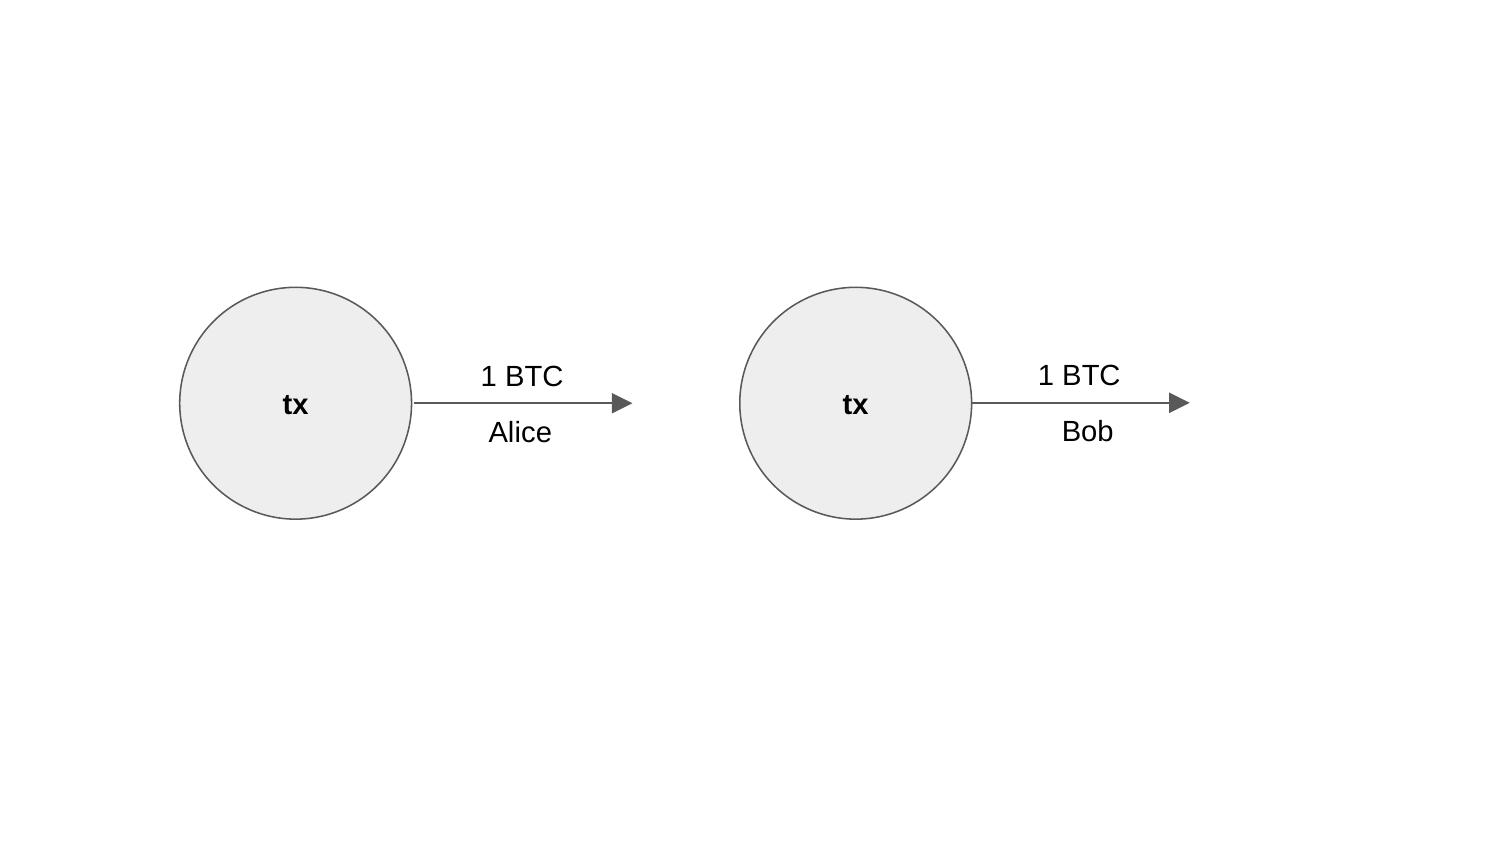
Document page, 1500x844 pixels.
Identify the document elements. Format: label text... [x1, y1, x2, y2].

text_box tx [739, 287, 972, 520]
text_box tx [179, 287, 412, 520]
text_box 1 BTC [418, 342, 625, 402]
text_box Alice [473, 412, 588, 466]
text_box Bob [1030, 410, 1145, 465]
text_box Alice [473, 398, 588, 402]
text_box Bob [1030, 397, 1145, 401]
text_box 1 BTC [976, 341, 1183, 402]
